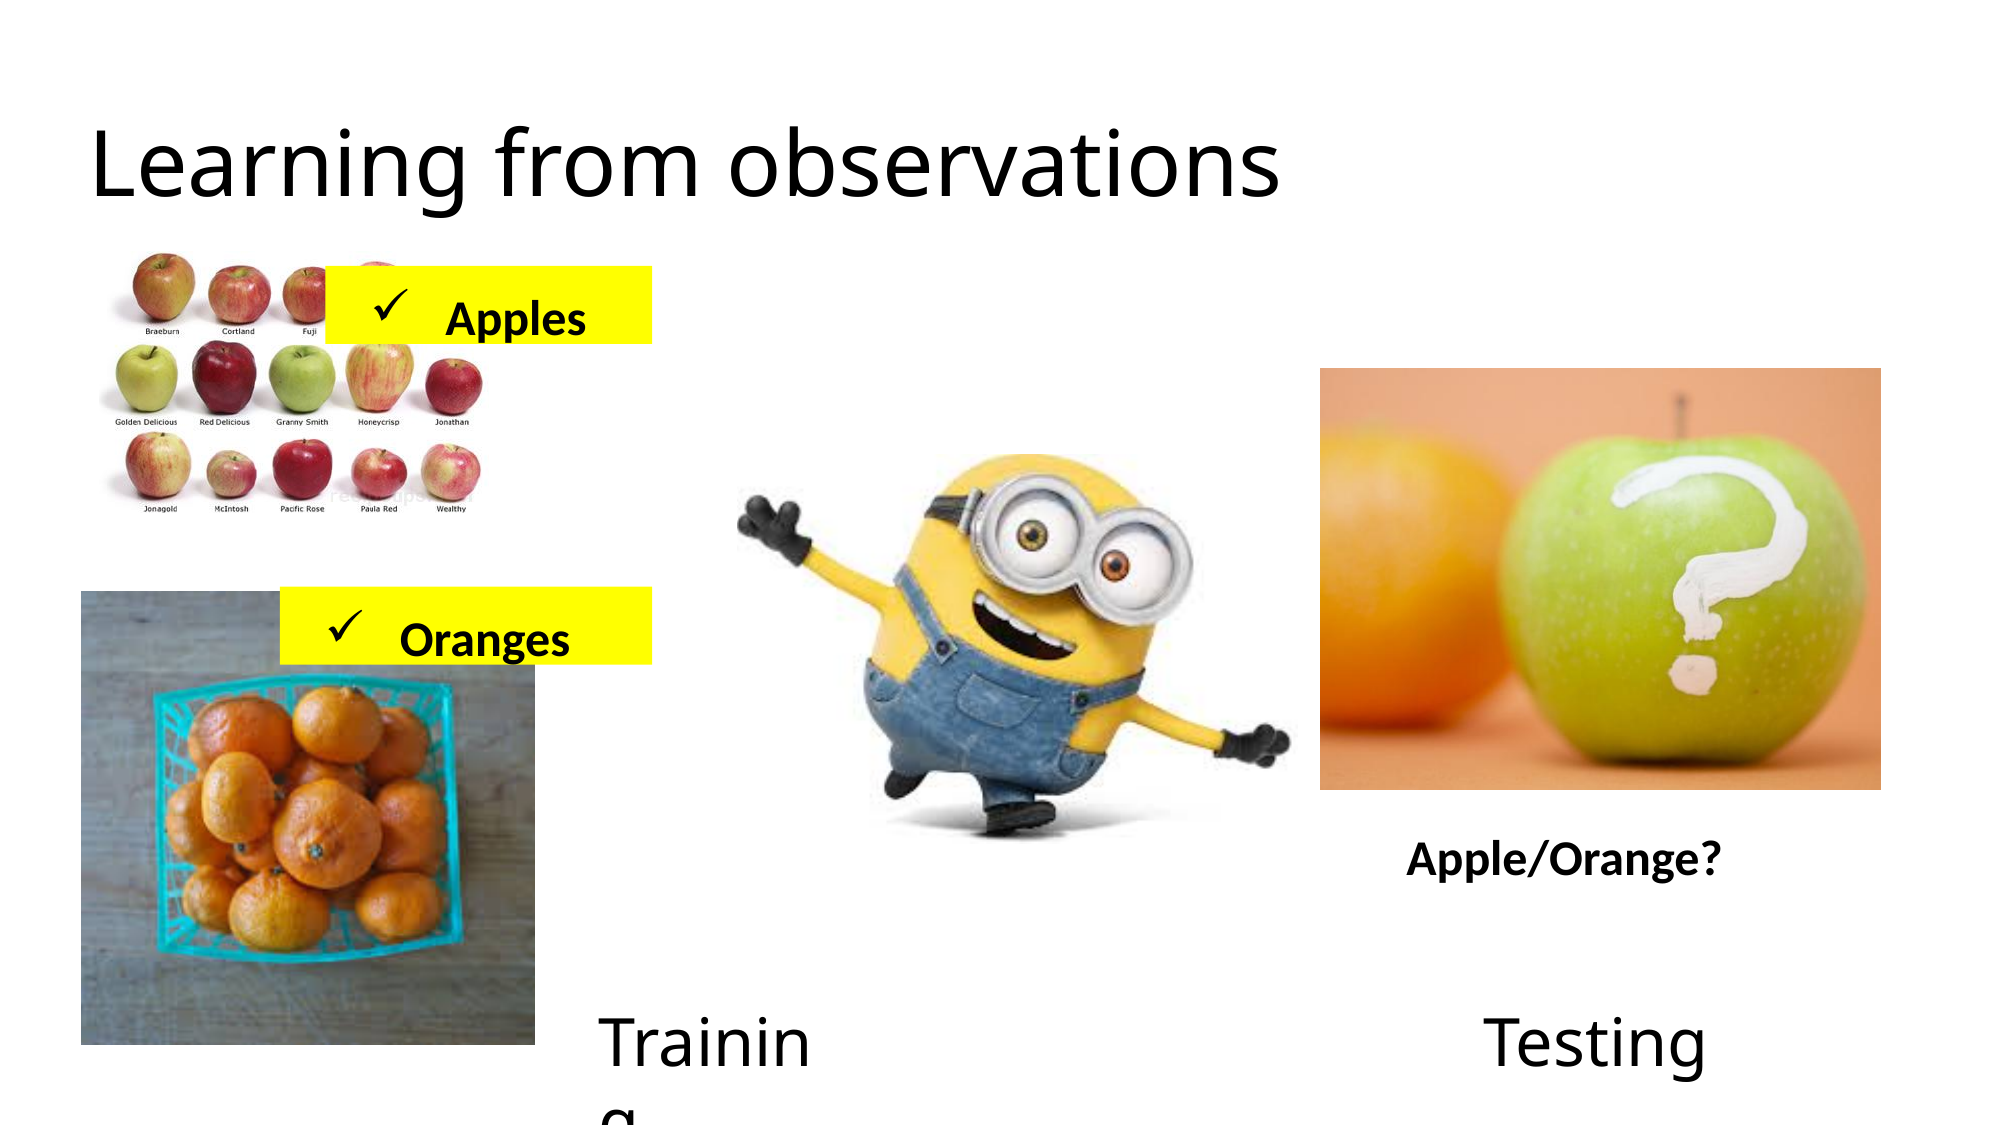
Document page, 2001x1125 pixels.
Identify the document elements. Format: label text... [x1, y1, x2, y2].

picture [99, 251, 489, 513]
text_box Training [578, 979, 853, 1125]
text_box Apple/Orange? [1386, 805, 1881, 884]
text_box Testing [1463, 979, 1738, 1125]
picture [1320, 368, 1881, 790]
picture [81, 591, 535, 1045]
text_box Oranges [279, 586, 653, 665]
text_box Apples [489, 265, 653, 344]
picture [737, 454, 1298, 844]
title Learning from observations [68, 97, 1932, 223]
